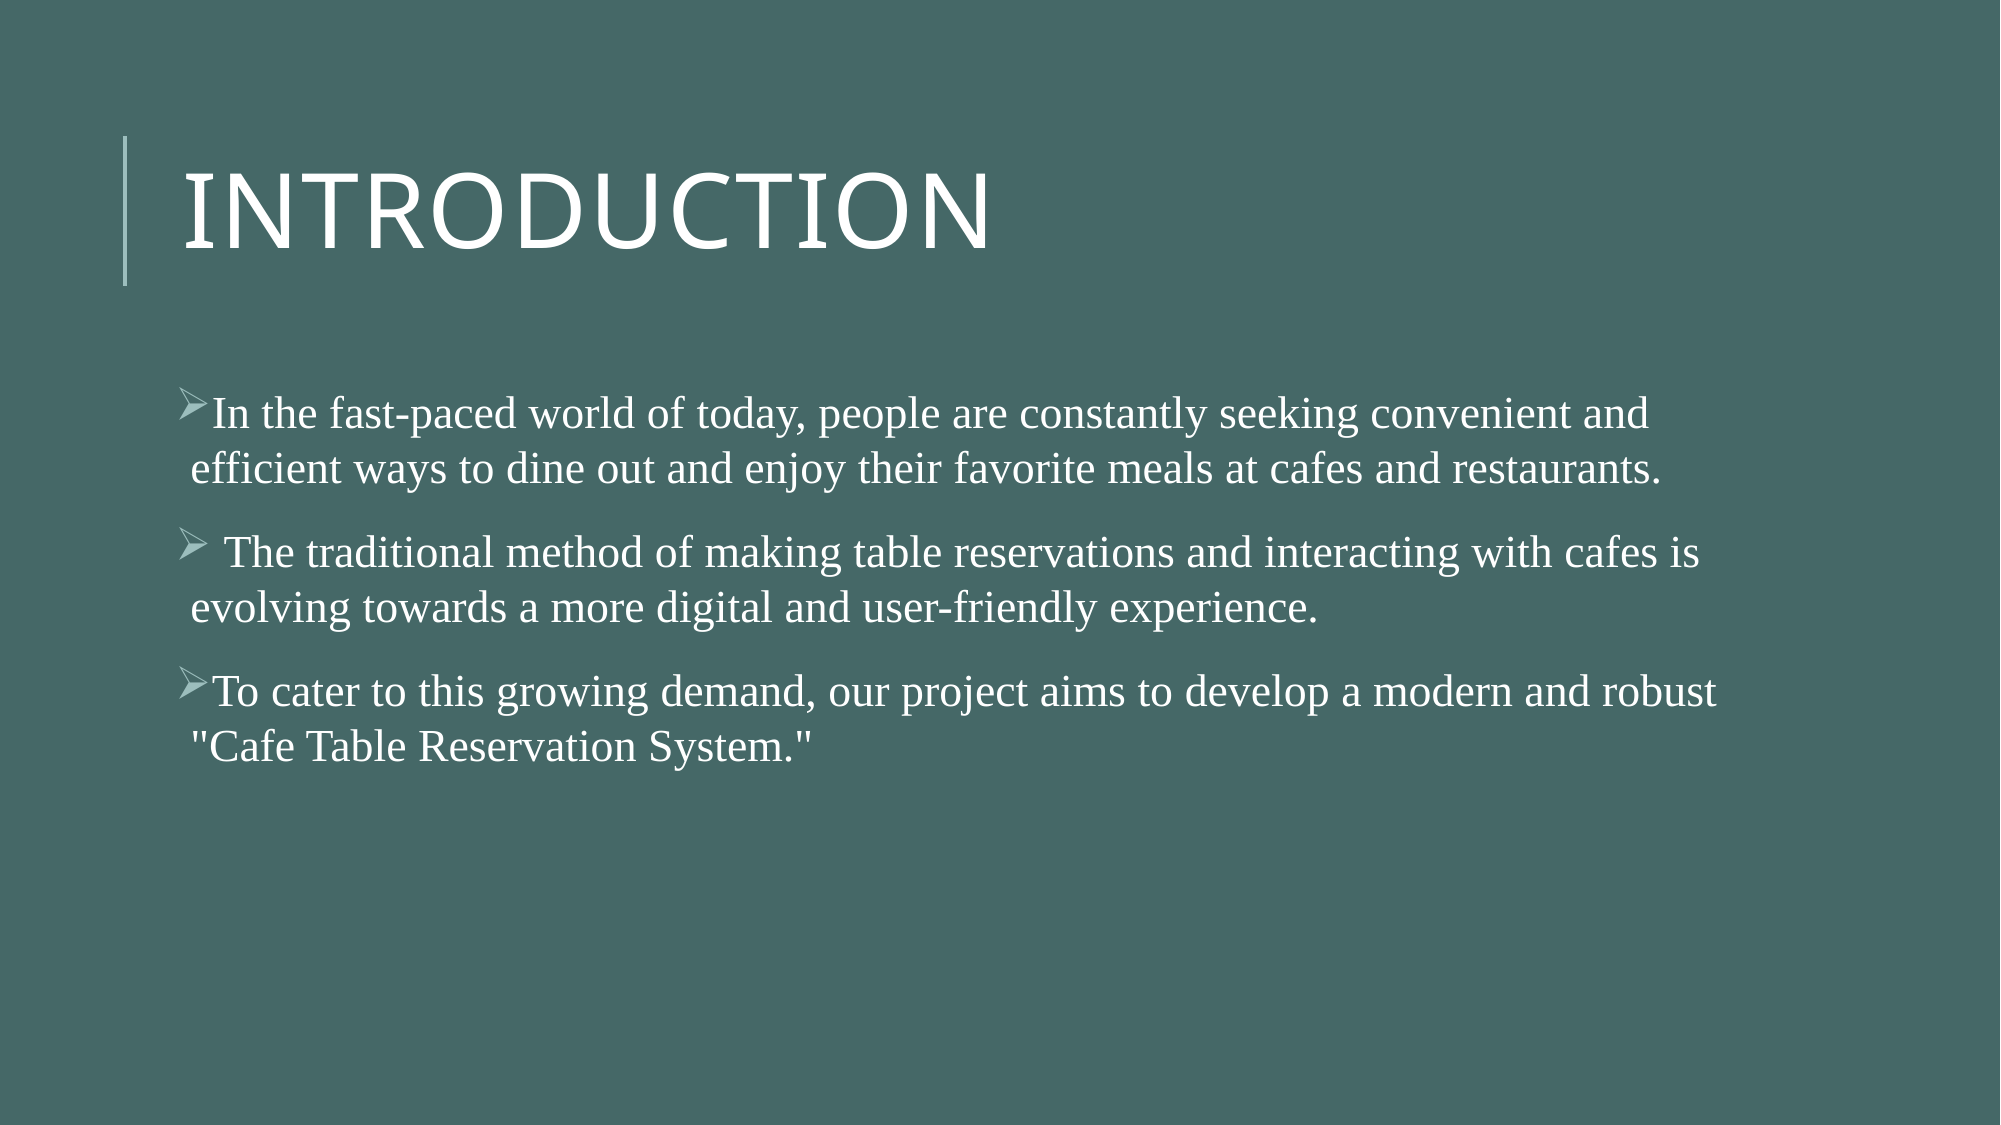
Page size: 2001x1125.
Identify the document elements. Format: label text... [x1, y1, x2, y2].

title Introduction [168, 96, 1763, 342]
list In the fast-paced world of today, people are constantly seeking convenient and efficient ways to dine out and enjoy their favorite meals at cafes and restaurants. The traditional method of making table reservations and interacting with cafes is evolving towards a more digital and user-friendly experience. To cater to this growing demand, our project aims to develop a modern and robust "Cafe Table Reservation System." [168, 375, 1763, 1035]
